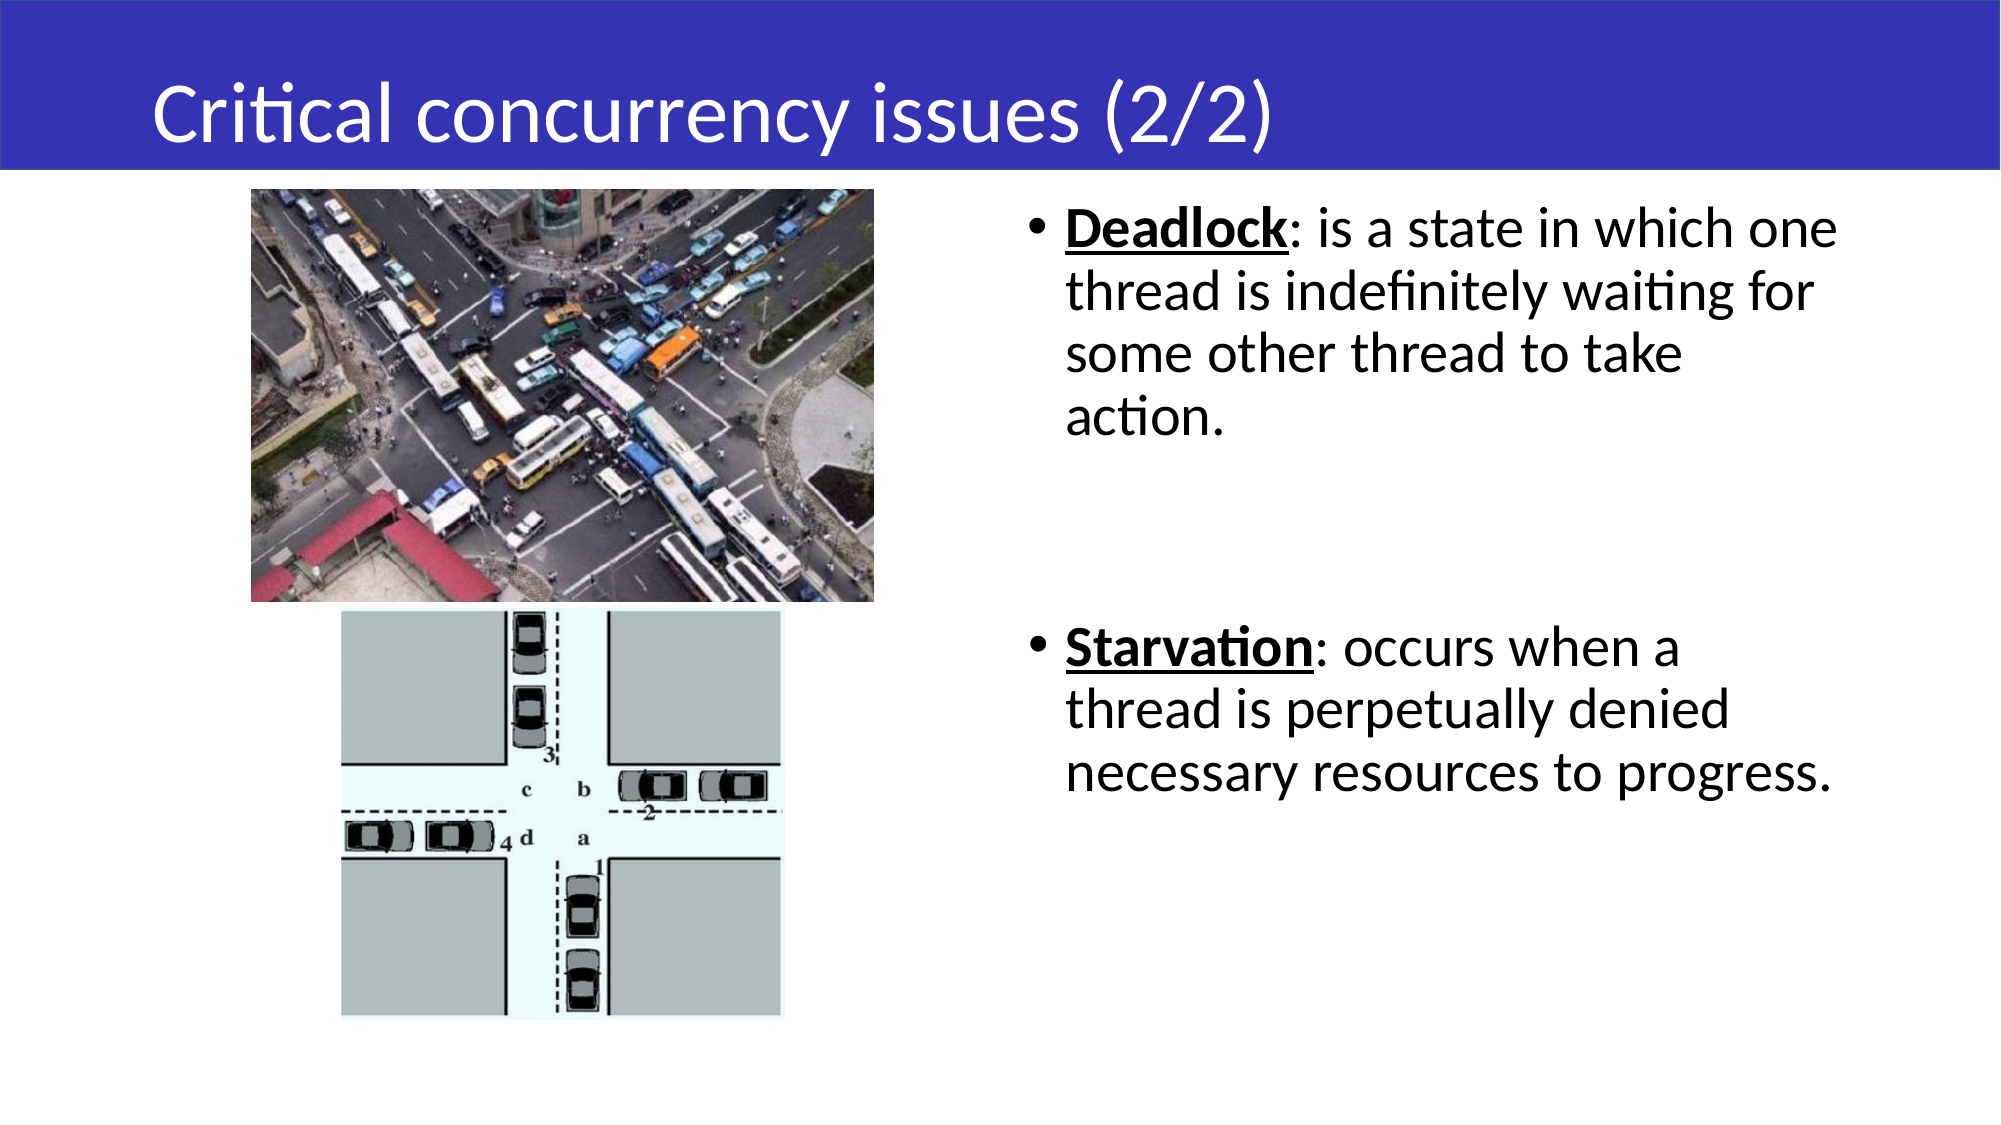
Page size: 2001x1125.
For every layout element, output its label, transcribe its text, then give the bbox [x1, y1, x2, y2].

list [251, 189, 874, 602]
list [341, 608, 785, 1021]
list Starvation: occurs when a thread is perpetually denied necessary resources to progress. [1013, 608, 1864, 1020]
list Deadlock: is a state in which one thread is indefinitely waiting for some other thread to take action. [1012, 189, 1863, 602]
title Critical concurrency issues (2/2) [137, 59, 1863, 170]
